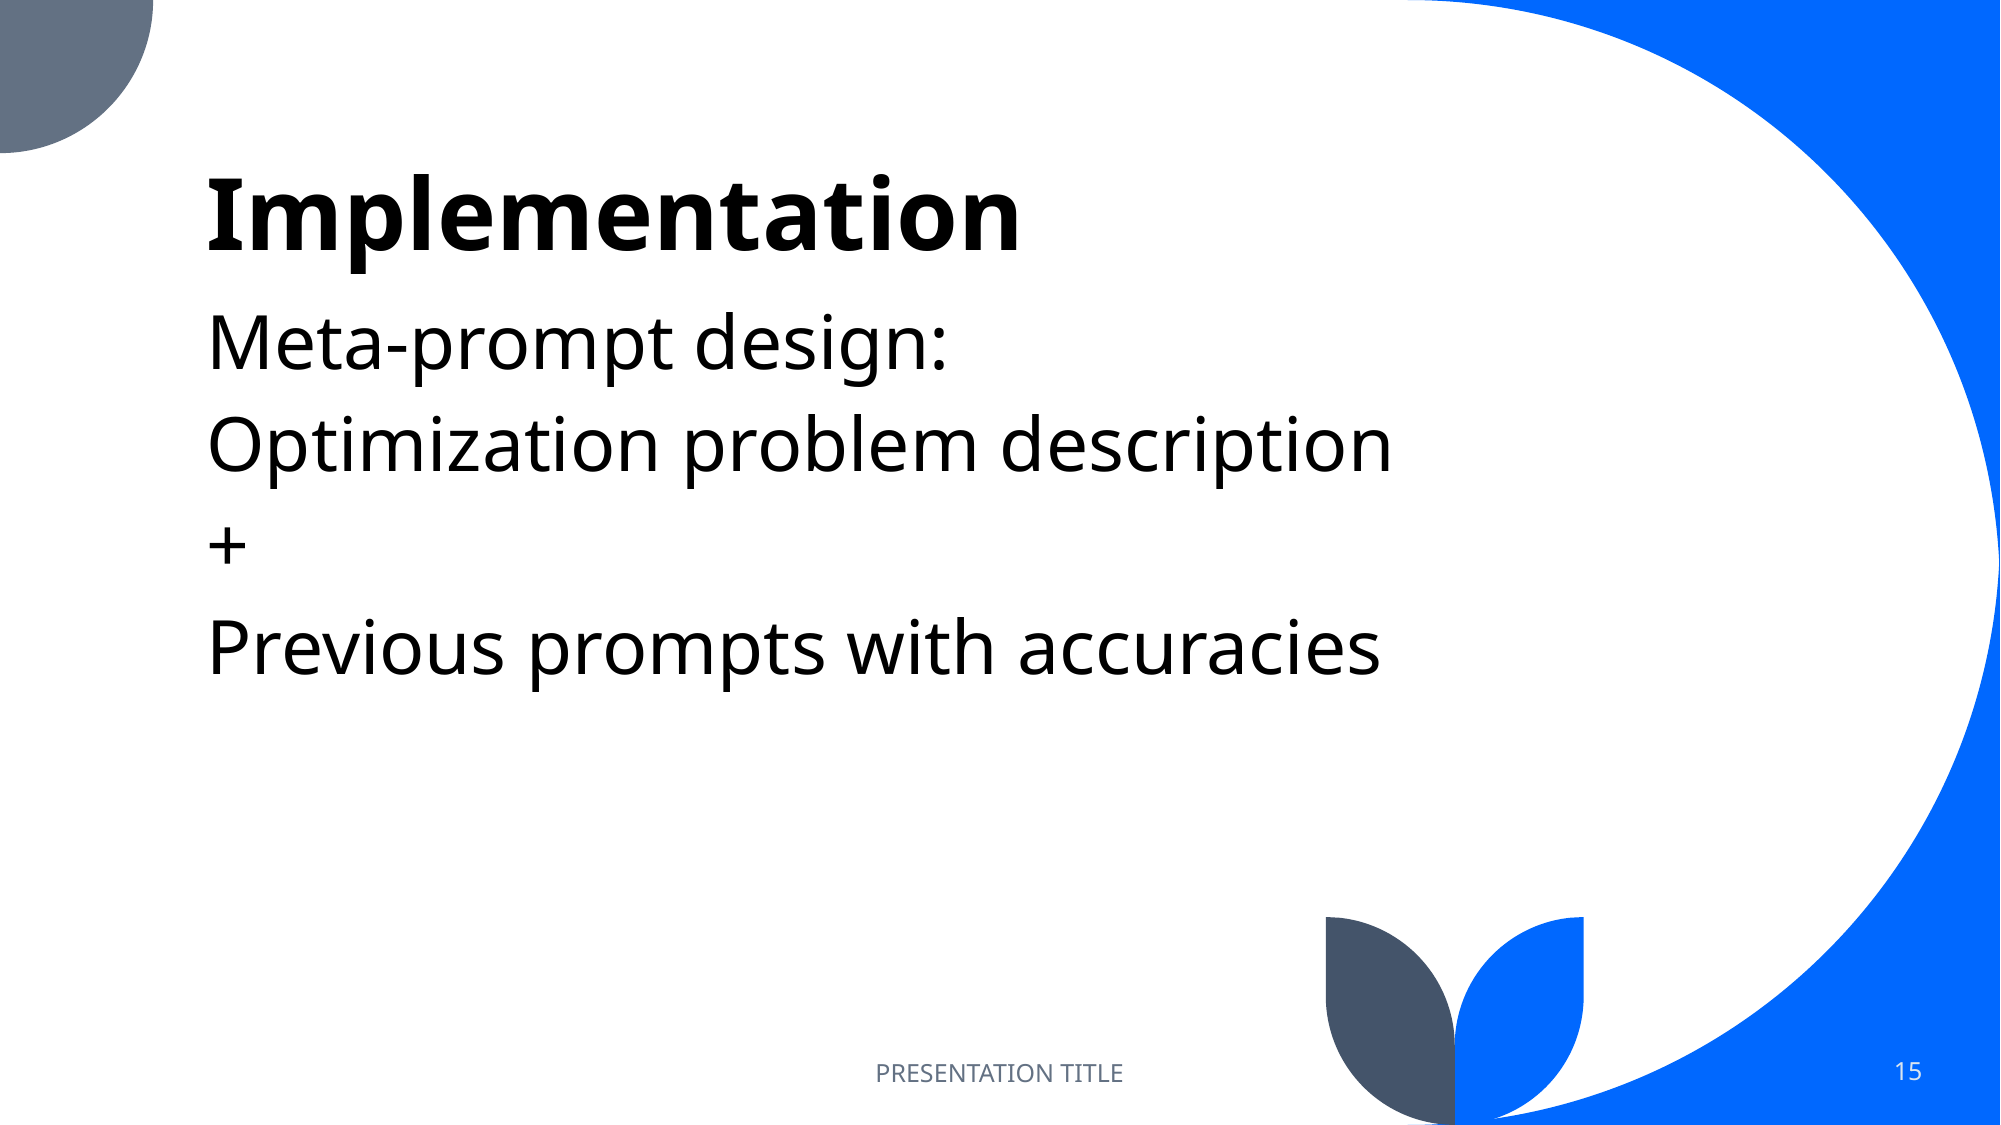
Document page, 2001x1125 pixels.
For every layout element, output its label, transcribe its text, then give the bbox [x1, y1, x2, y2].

slide_number 15 [1665, 1042, 1938, 1103]
footer PRESENTATION TITLE [662, 1042, 1338, 1103]
list Meta-prompt design: Optimization problem description + Previous prompts with accuracies [191, 296, 1904, 850]
title Implementation [191, 22, 1796, 280]
